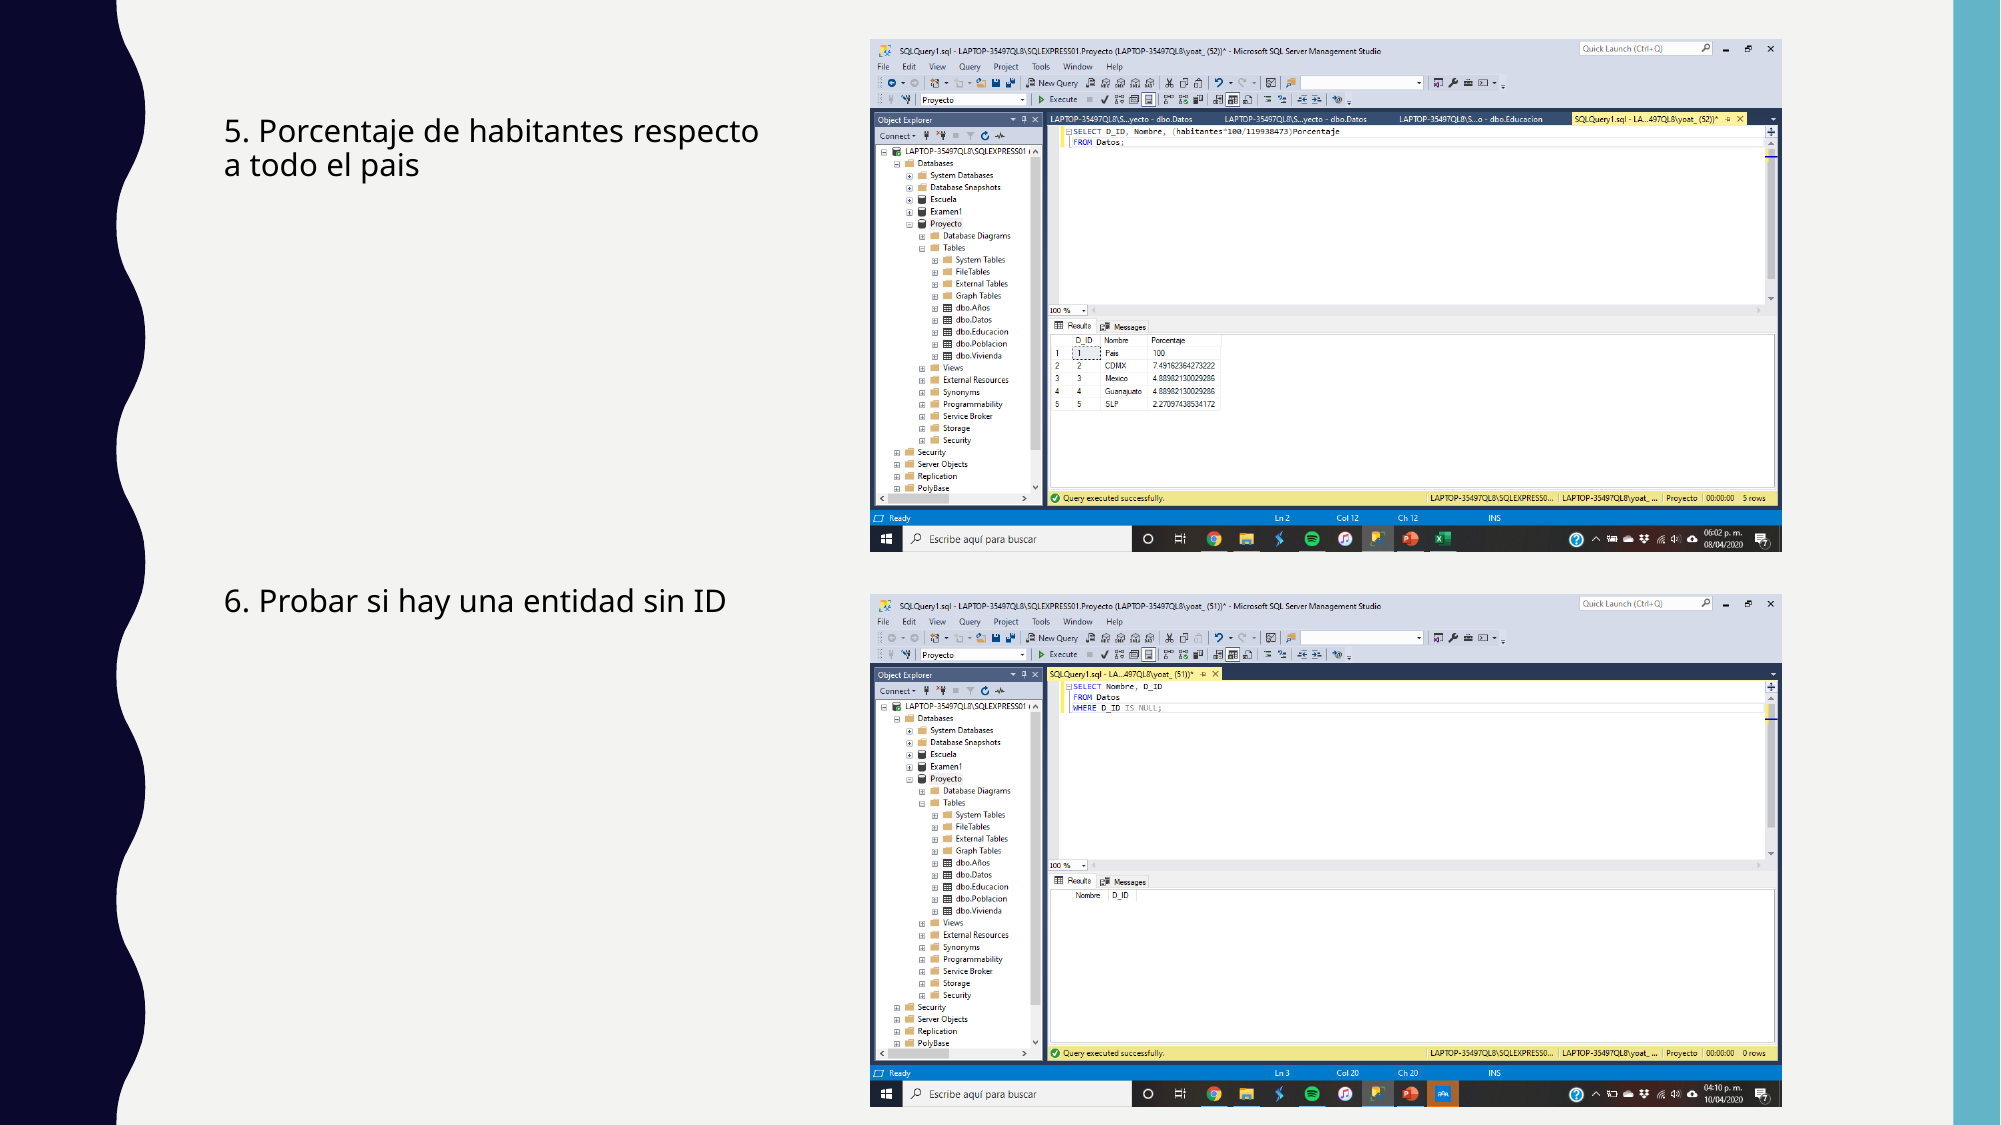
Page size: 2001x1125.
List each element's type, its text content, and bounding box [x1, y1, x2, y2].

picture [869, 39, 1782, 552]
text_box 5. Porcentaje de habitantes respecto a todo el pais [205, 108, 786, 552]
picture [869, 594, 1782, 1107]
list 6. Probar si hay una entidad sin ID [205, 577, 786, 1022]
